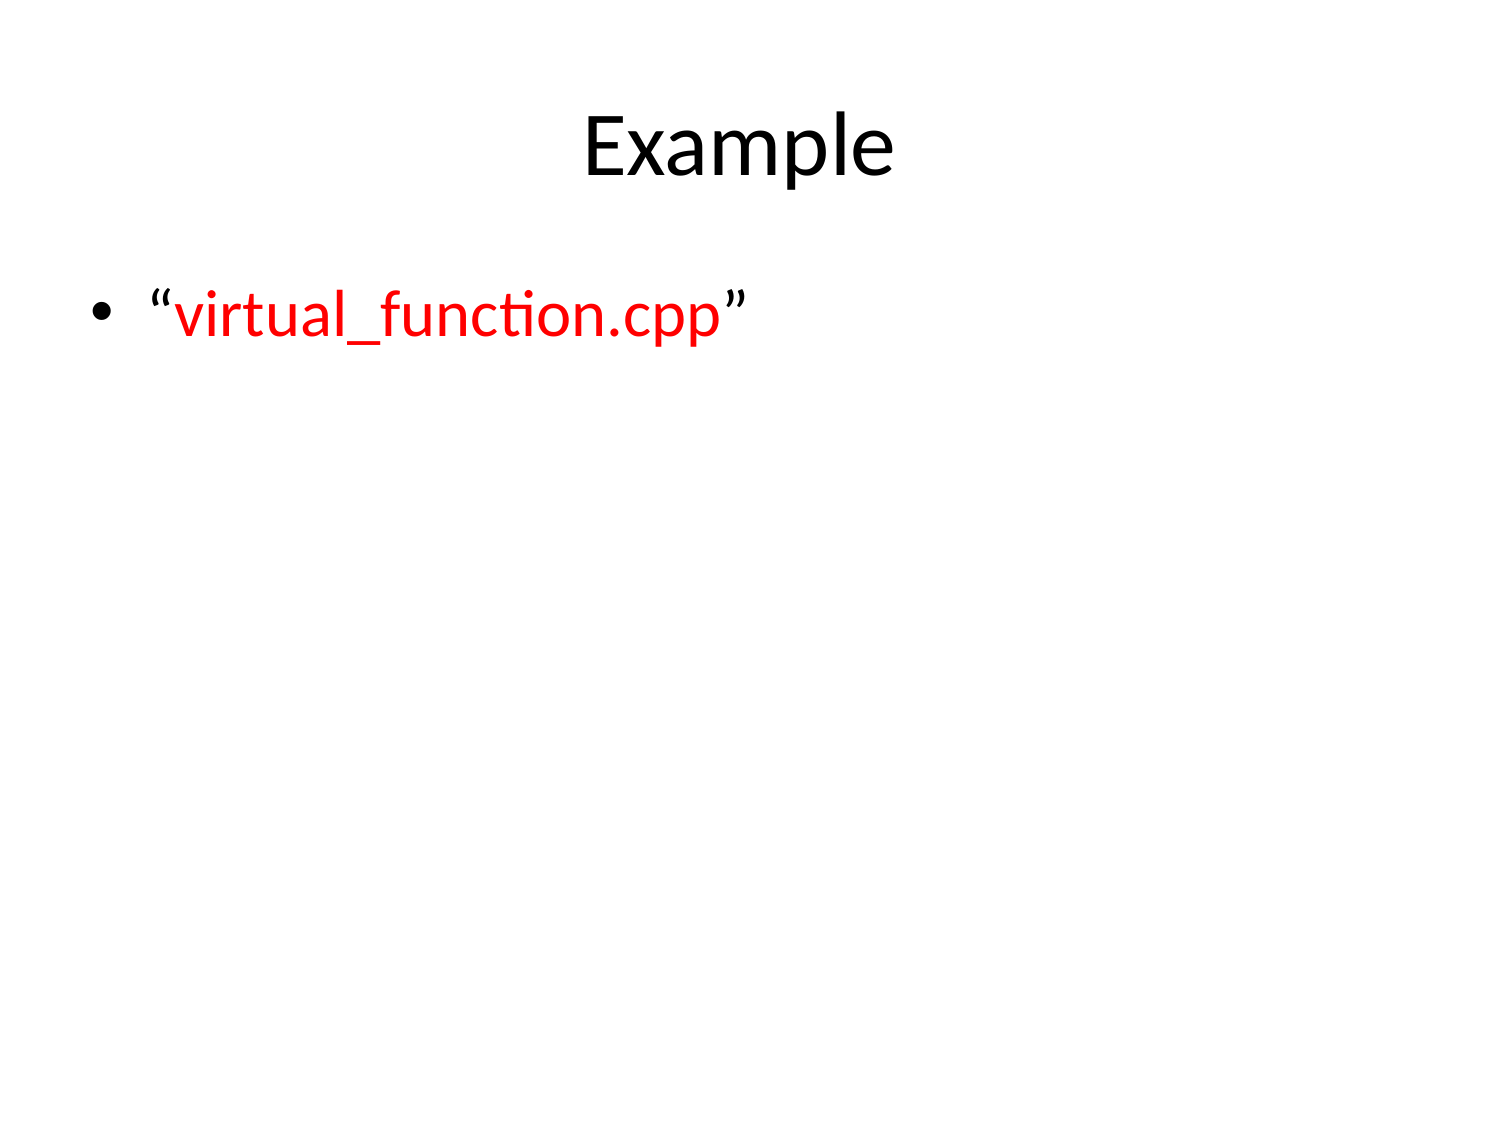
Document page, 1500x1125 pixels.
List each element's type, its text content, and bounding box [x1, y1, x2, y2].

title Example [75, 45, 1425, 233]
list “virtual_function.cpp” [75, 262, 1425, 1005]
